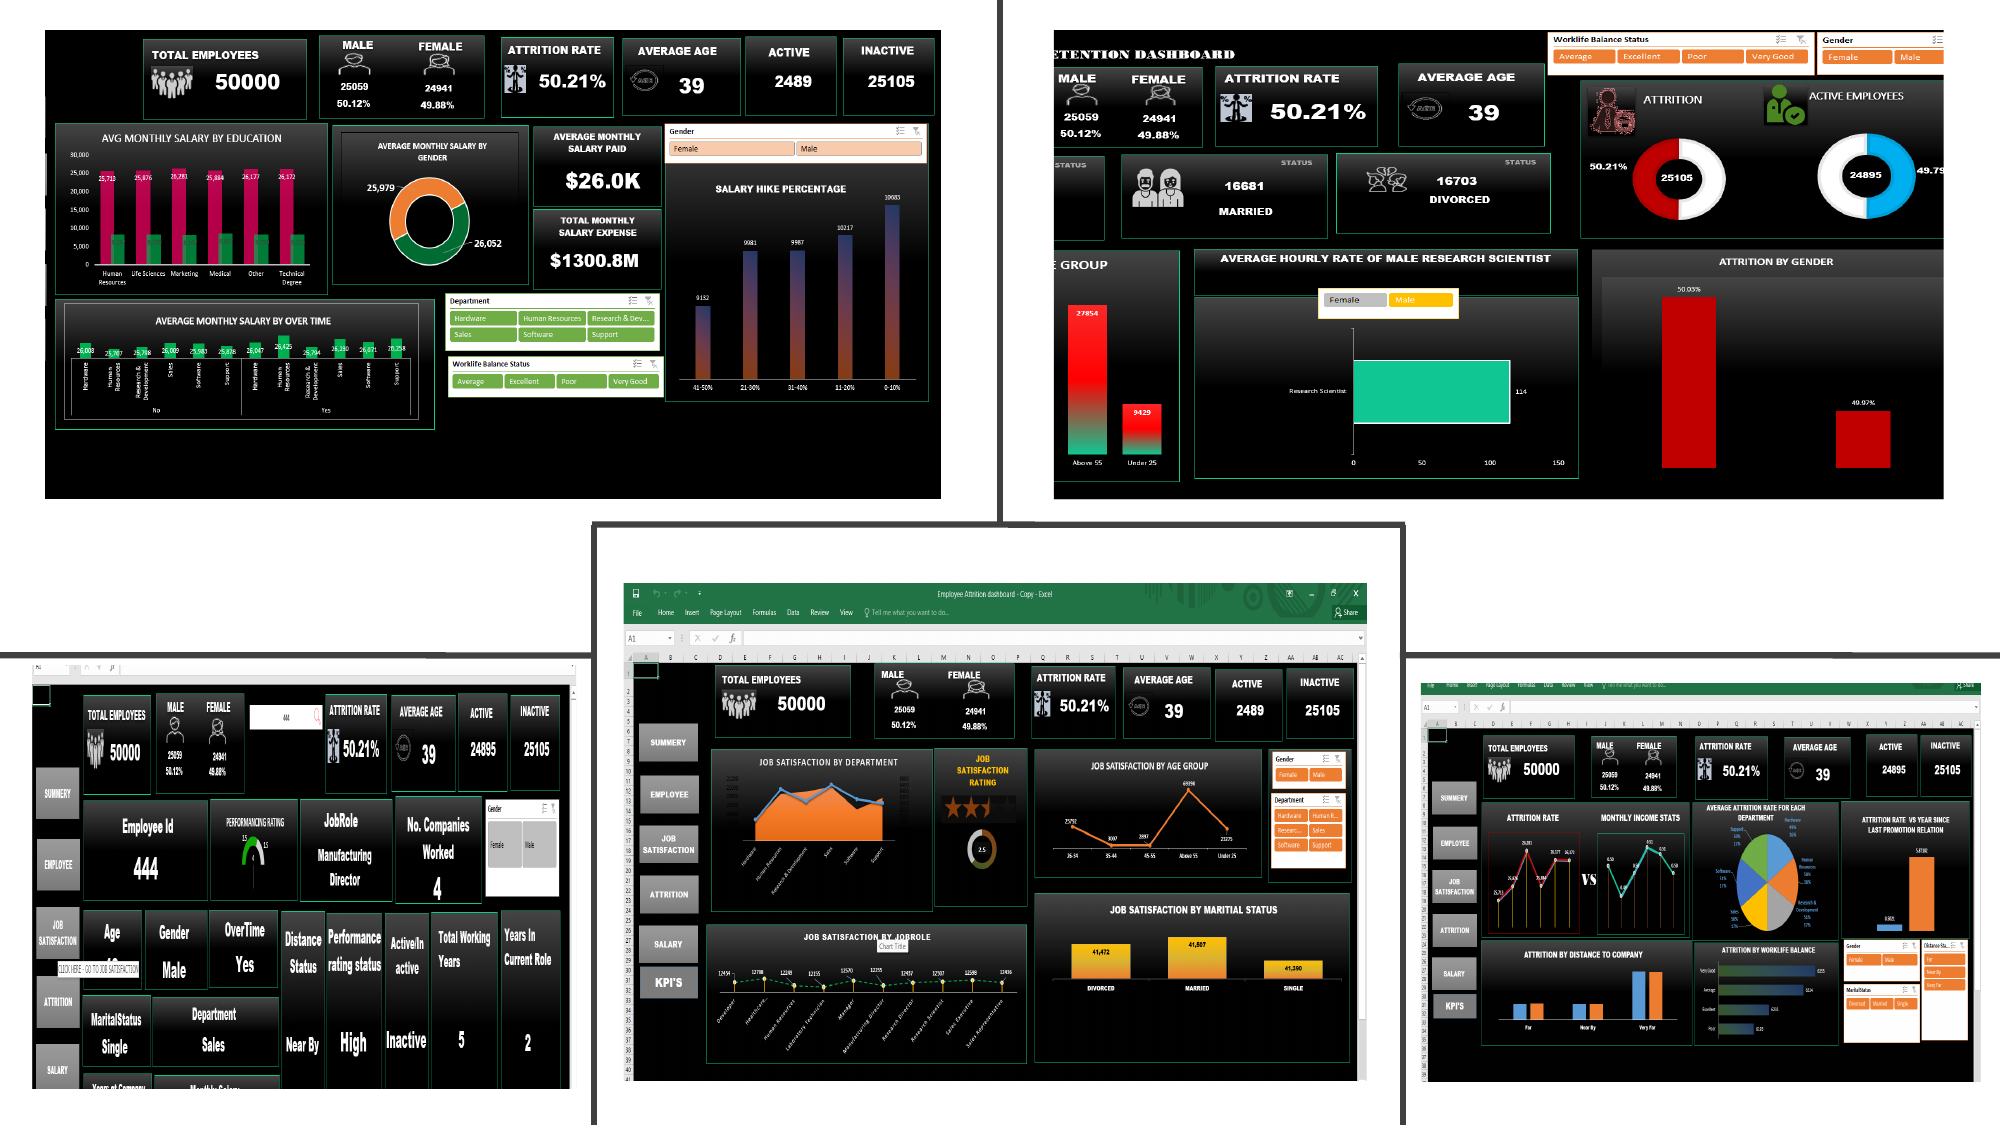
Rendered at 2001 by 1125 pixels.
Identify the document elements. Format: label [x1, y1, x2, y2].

picture [45, 30, 941, 499]
picture [1420, 683, 1981, 1082]
picture [31, 665, 577, 1089]
picture [623, 583, 1367, 1081]
picture [1053, 30, 1944, 500]
